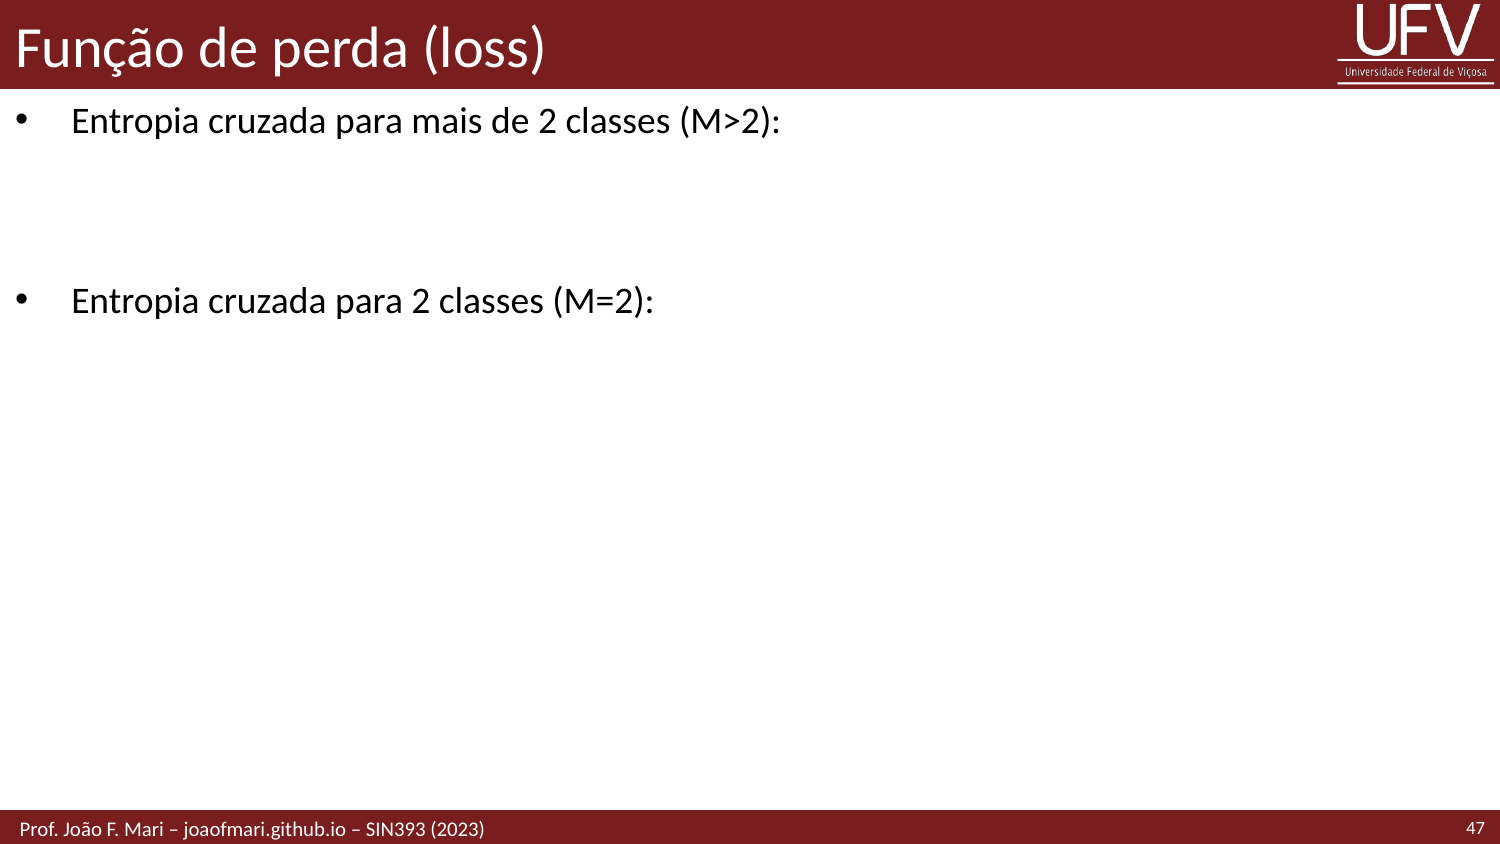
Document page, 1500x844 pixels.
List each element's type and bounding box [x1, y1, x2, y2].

slide_number [1328, 811, 1500, 844]
title [0, 0, 1500, 89]
footer [0, 812, 1034, 844]
